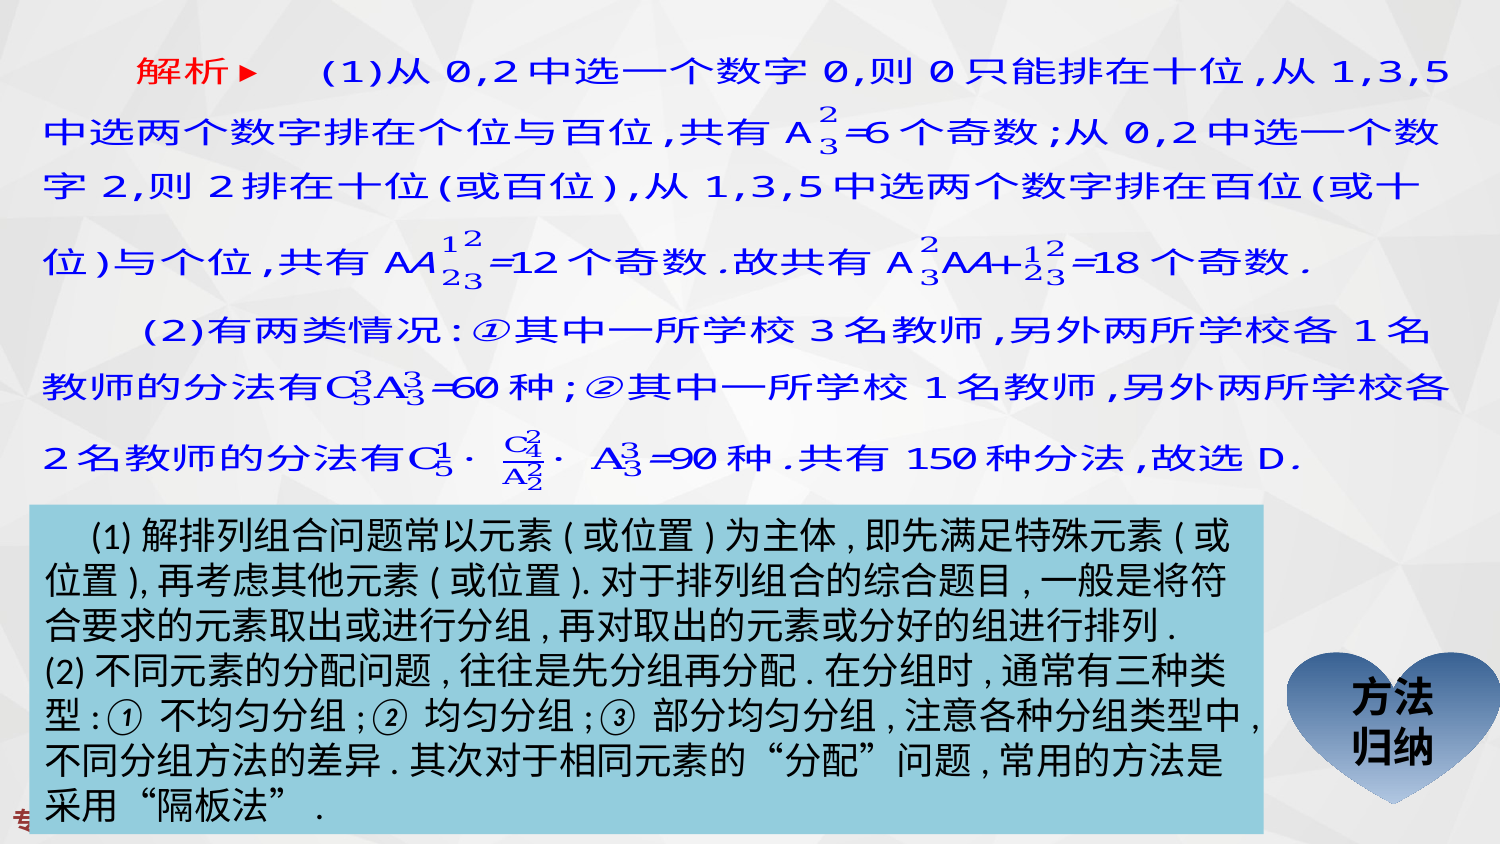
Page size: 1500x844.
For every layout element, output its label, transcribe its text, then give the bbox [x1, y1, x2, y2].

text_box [41, 43, 1463, 504]
text_box 方法归纳 [1284, 650, 1500, 806]
text_box (1)解排列组合问题常以元素(或位置)为主体,即先满足特殊元素(或位置),再考虑其他元素(或位置).对于排列组合的综合题目,一般是将符合要求的元素取出或进行分组,再对取出的元素或分好的组进行排列. (2)不同元素的分配问题,往往是先分组再分配.在分组时,通常有三种类型:①不均匀分组;②均匀分组;③部分均匀分组,注意各种分组类型中,不同分组方法的差异.其次对于相同元素的“分配”问题,常用的方法是采用“隔板法”. [29, 504, 1264, 835]
picture [0, 0, 1500, 844]
